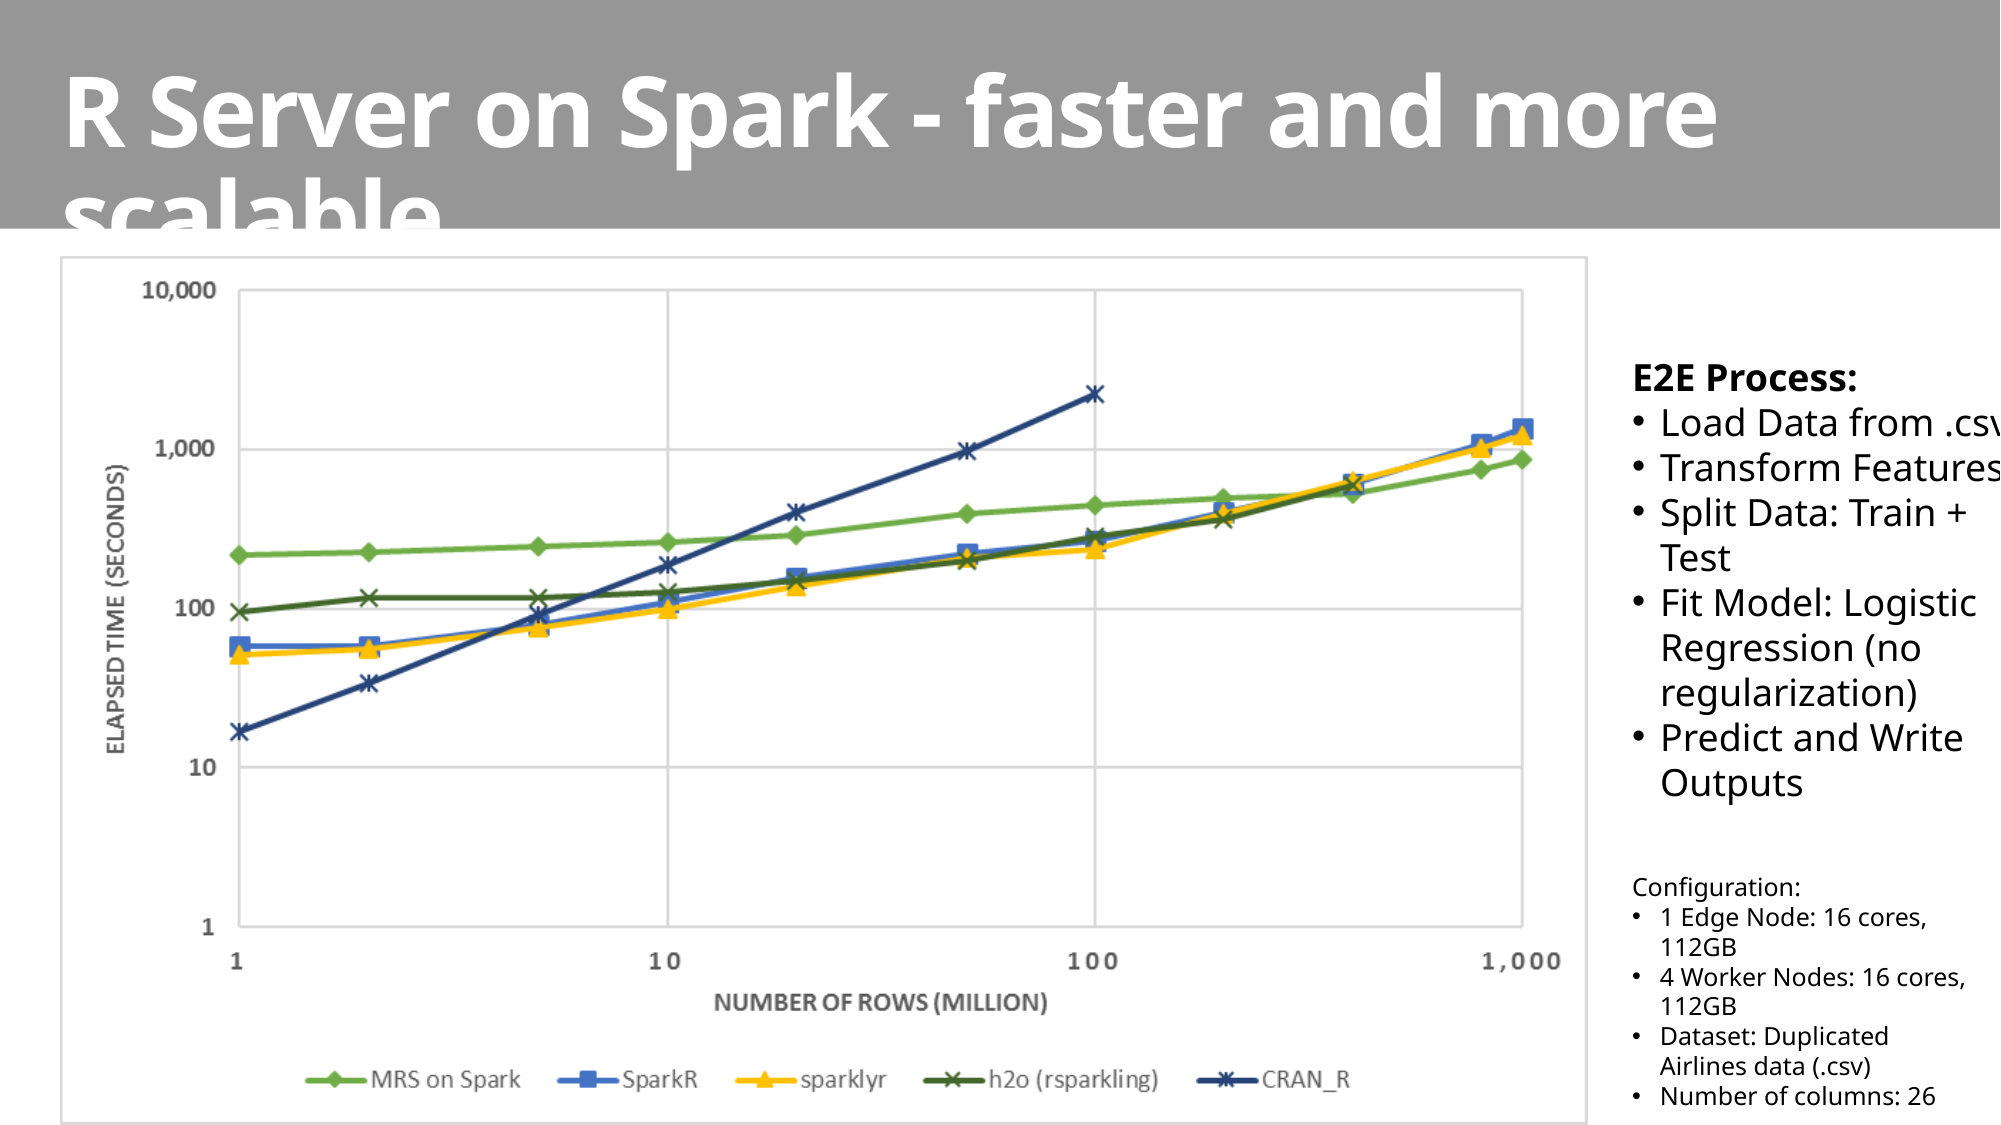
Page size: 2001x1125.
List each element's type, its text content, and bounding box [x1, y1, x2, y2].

text_box E2E Process: Load Data from .csv Transform Features Split Data: Train + Test Fit Model: Logistic Regression (no regularization) Predict and Write Outputs [1617, 346, 2000, 811]
picture [60, 256, 1588, 1125]
text_box Configuration: 1 Edge Node: 16 cores, 112GB 4 Worker Nodes: 16 cores, 112GB Dataset: Duplicated Airlines data (.csv) Number of columns: 26 [1617, 863, 1986, 1119]
text_box R Server on Spark - faster and more scalable [37, 47, 1986, 196]
text_box [0, 0, 2000, 229]
